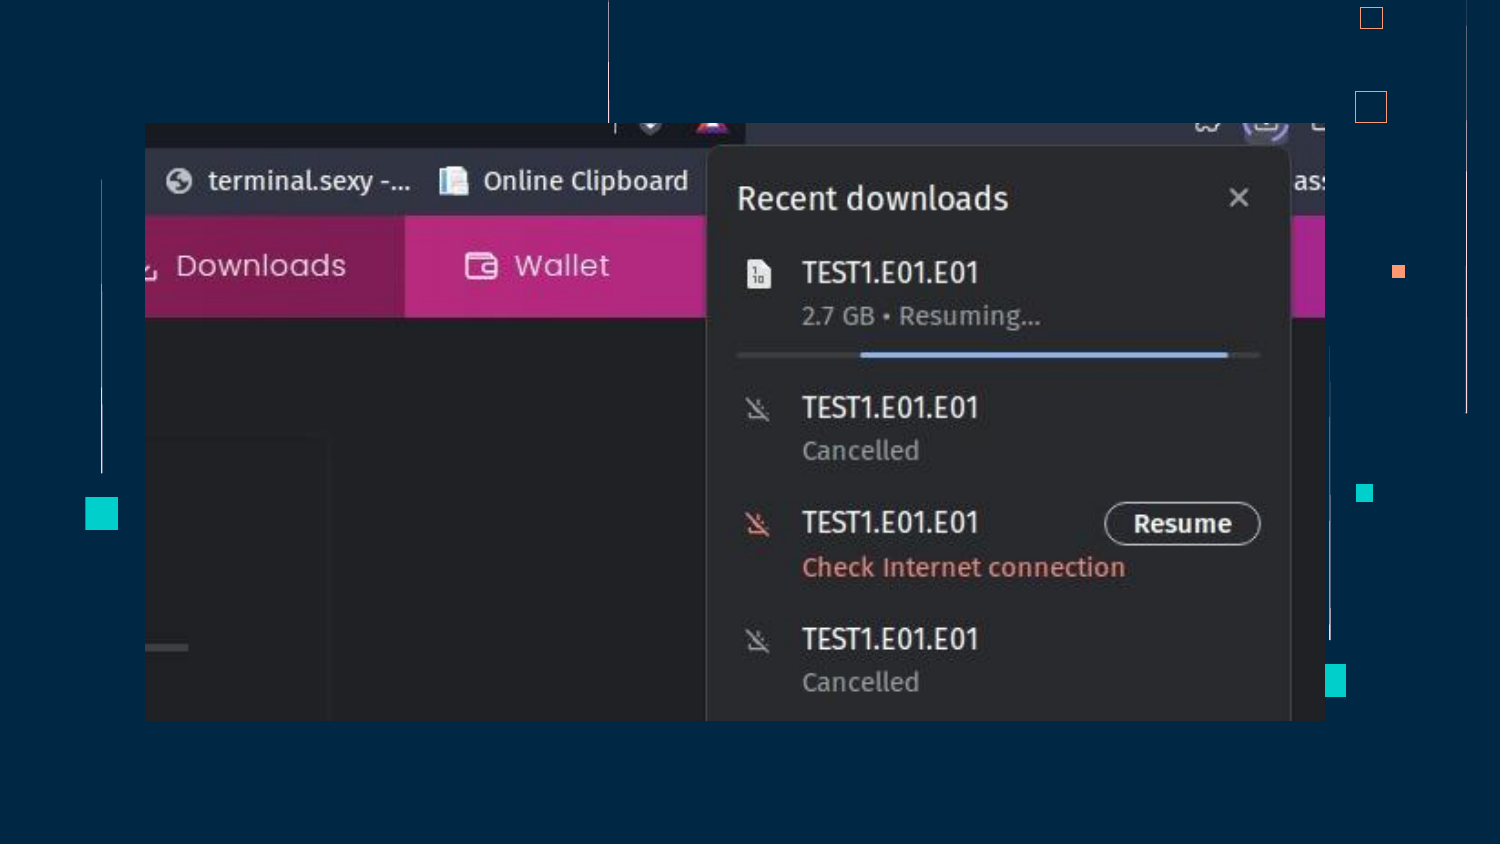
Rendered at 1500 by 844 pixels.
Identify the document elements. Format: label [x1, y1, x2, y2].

picture [145, 123, 1325, 721]
